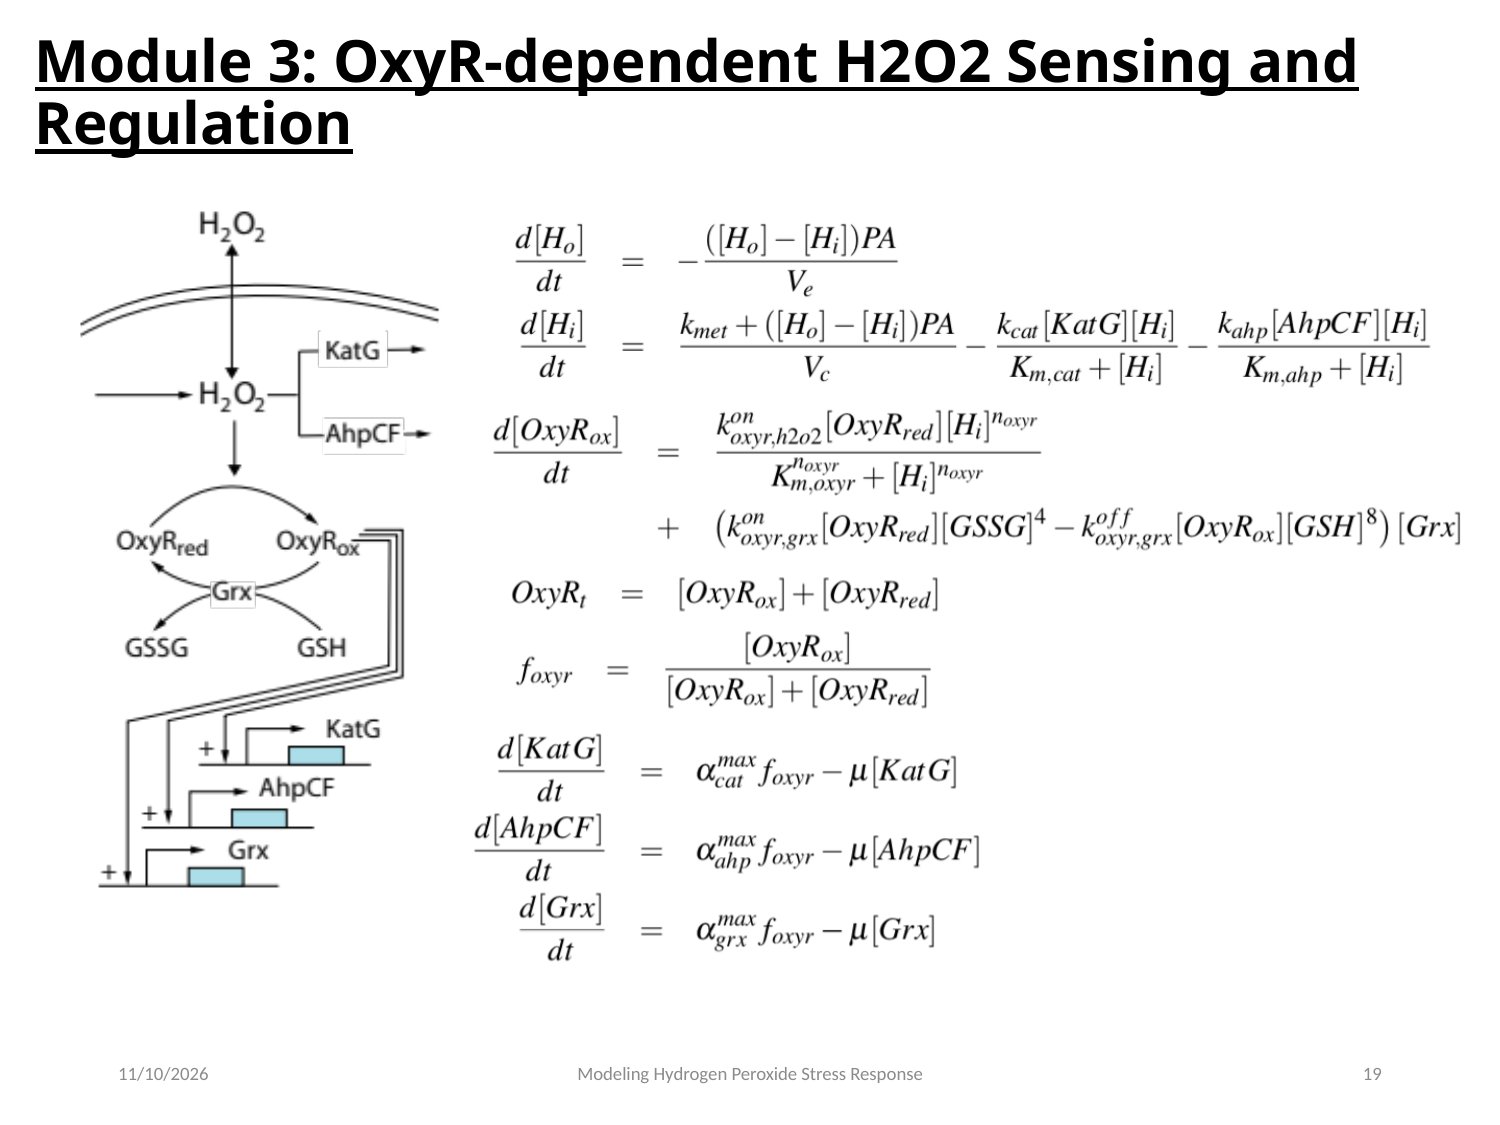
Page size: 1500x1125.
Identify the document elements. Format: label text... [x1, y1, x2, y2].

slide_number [103, 1042, 441, 1103]
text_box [440, 201, 1466, 970]
slide_number 19 [1059, 1042, 1397, 1103]
title Module 3: OxyR-dependent H2O2 Sensing and Regulation [19, 14, 1481, 175]
footer Modeling Hydrogen Peroxide Stress Response [496, 1042, 1004, 1103]
picture [79, 200, 441, 897]
